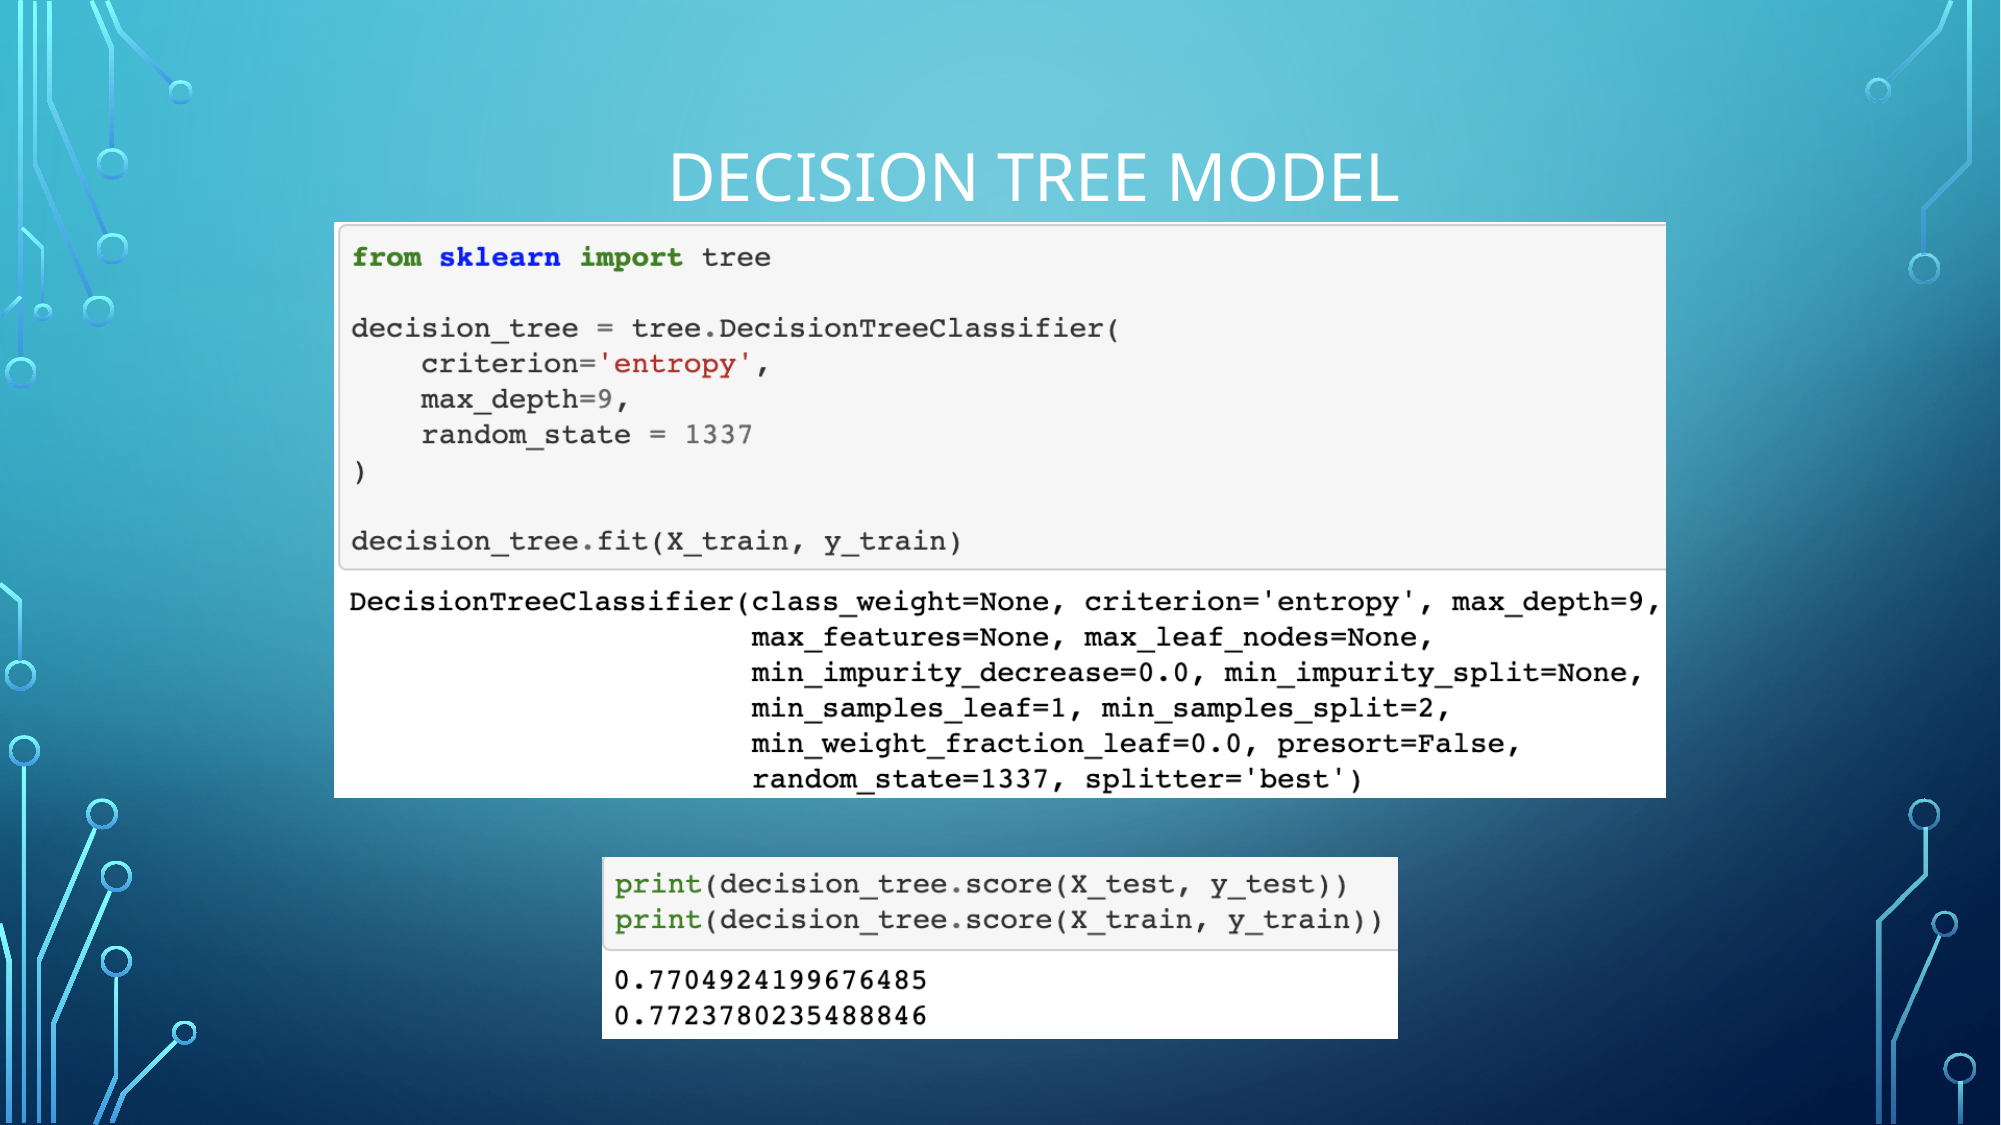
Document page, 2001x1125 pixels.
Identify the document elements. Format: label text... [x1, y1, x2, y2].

picture [601, 857, 1399, 1040]
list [334, 222, 1666, 799]
text_box DECISION TREE MODEL [652, 126, 1560, 222]
